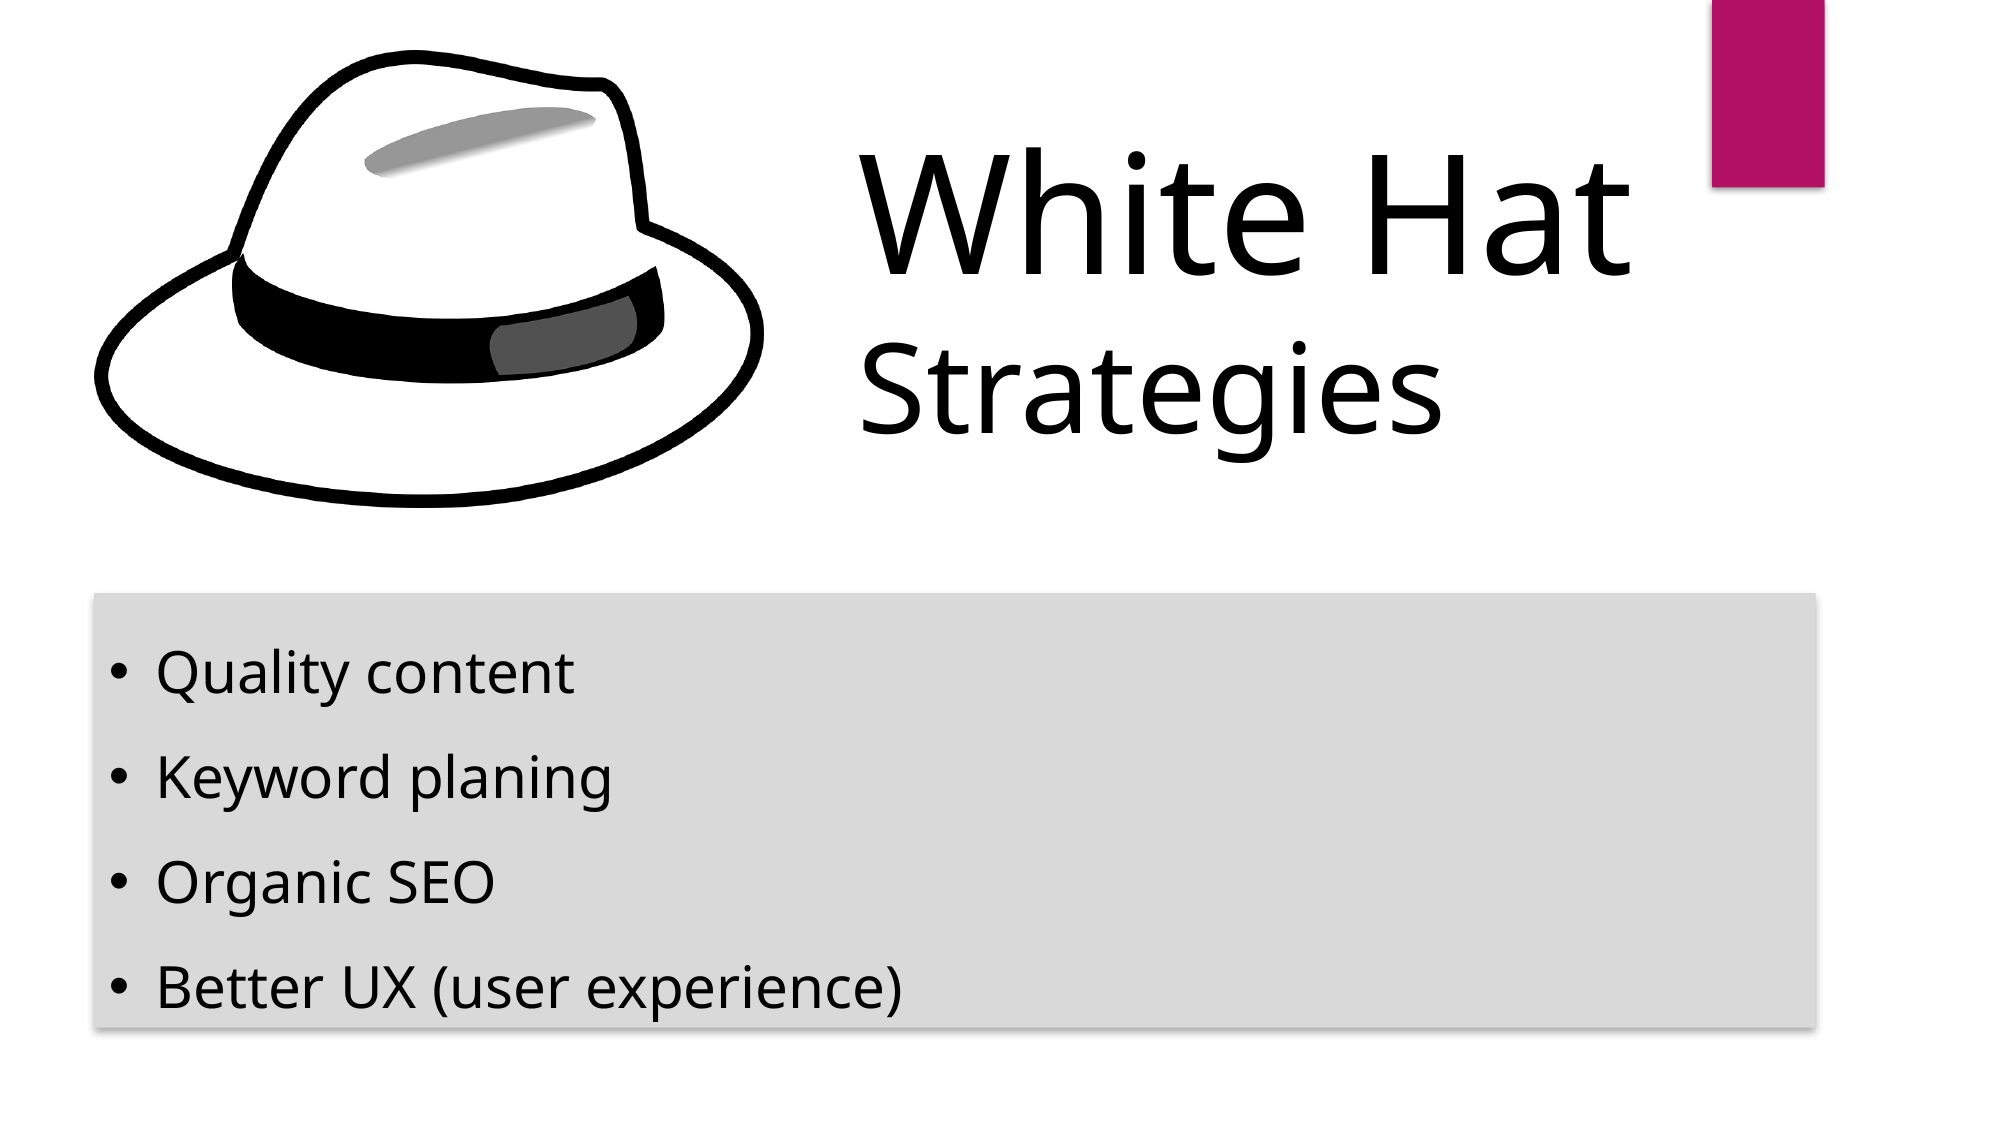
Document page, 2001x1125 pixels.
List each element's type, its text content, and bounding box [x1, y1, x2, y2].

text_box Quality content Keyword planing Organic SEO Better UX (user experience) [93, 592, 1816, 1028]
text_box White Hat Strategies [843, 100, 1841, 466]
picture [93, 49, 764, 508]
